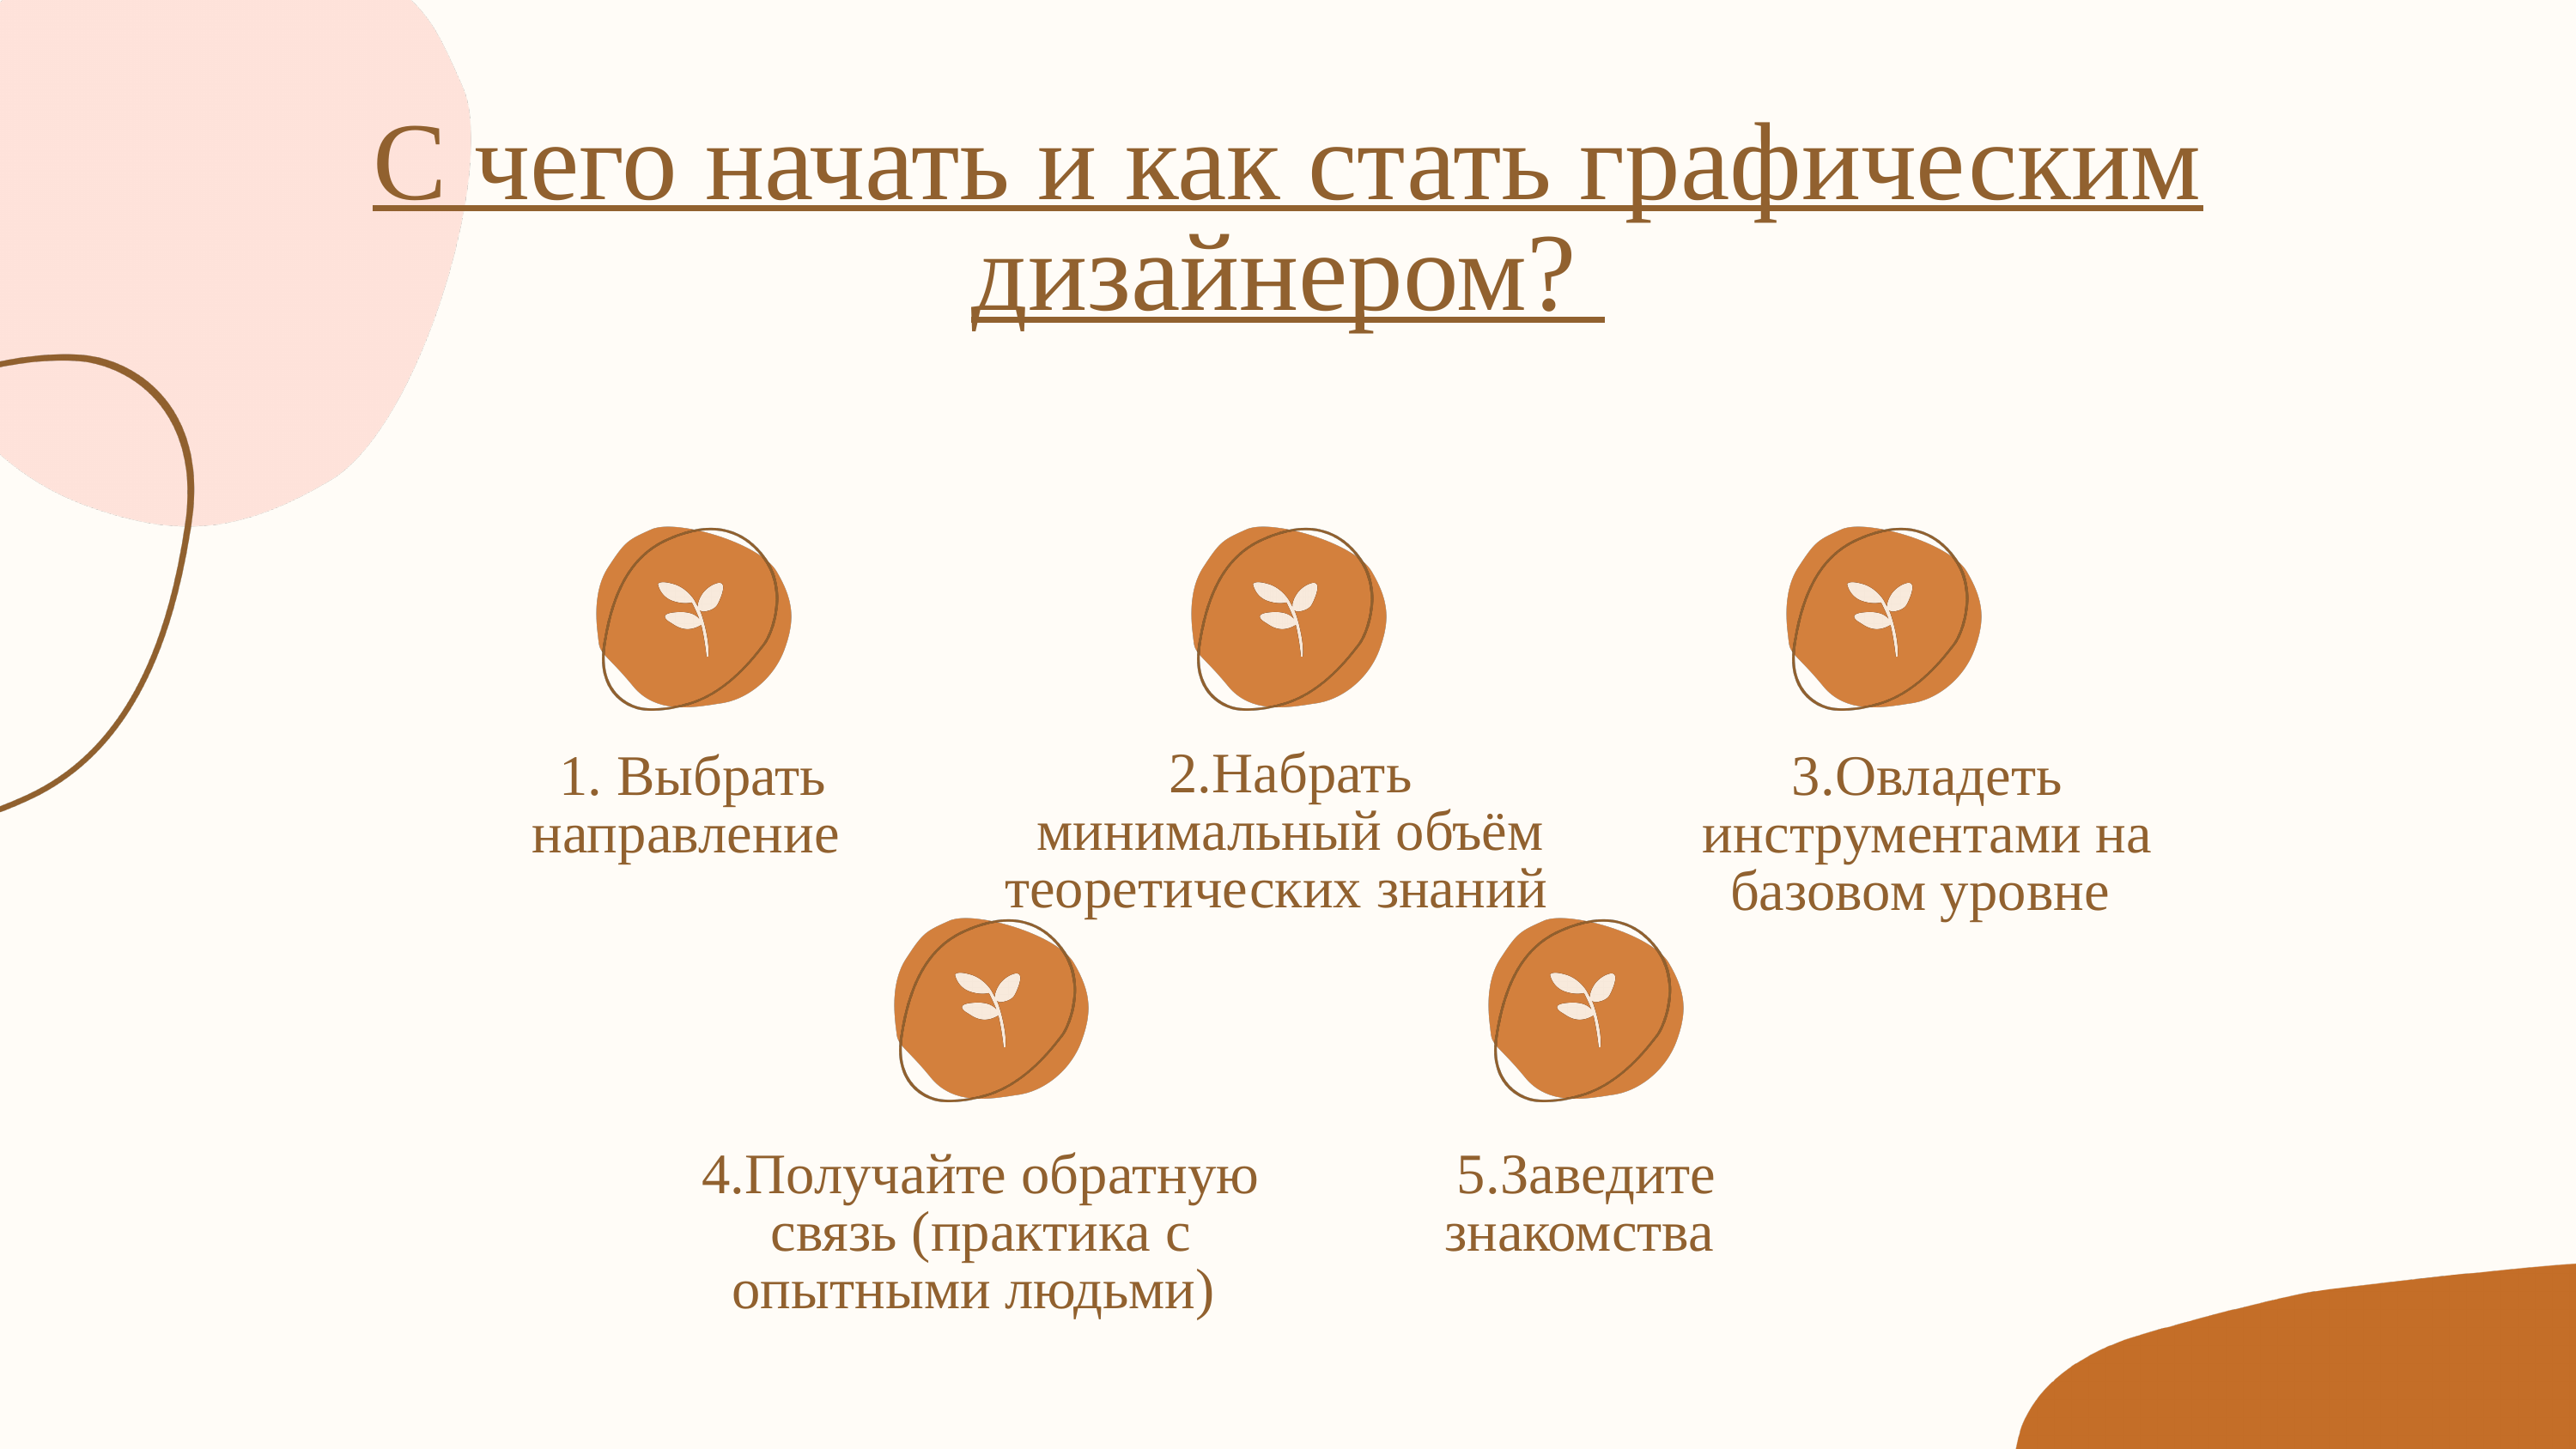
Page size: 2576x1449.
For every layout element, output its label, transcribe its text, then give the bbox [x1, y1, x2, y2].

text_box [888, 910, 1093, 1106]
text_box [591, 518, 795, 715]
text_box 2.Набрать минимальный объём теоретических знаний [993, 746, 1589, 977]
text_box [1186, 518, 1390, 715]
picture [1988, 1074, 2576, 1449]
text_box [1781, 518, 1985, 715]
picture [0, 0, 508, 847]
text_box 4.Получайте обратную связь (практика с опытными людьми) [693, 1147, 1269, 1379]
text_box С чего начать и как стать графическим дизайнером? [512, 111, 2206, 333]
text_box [1483, 910, 1688, 1106]
text_box 3.Овладеть инструментами на базовом уровне [1622, 749, 2233, 980]
text_box 1. Выбрать направление [498, 749, 889, 864]
text_box 5.Заведите знакомства [1392, 1147, 1782, 1321]
